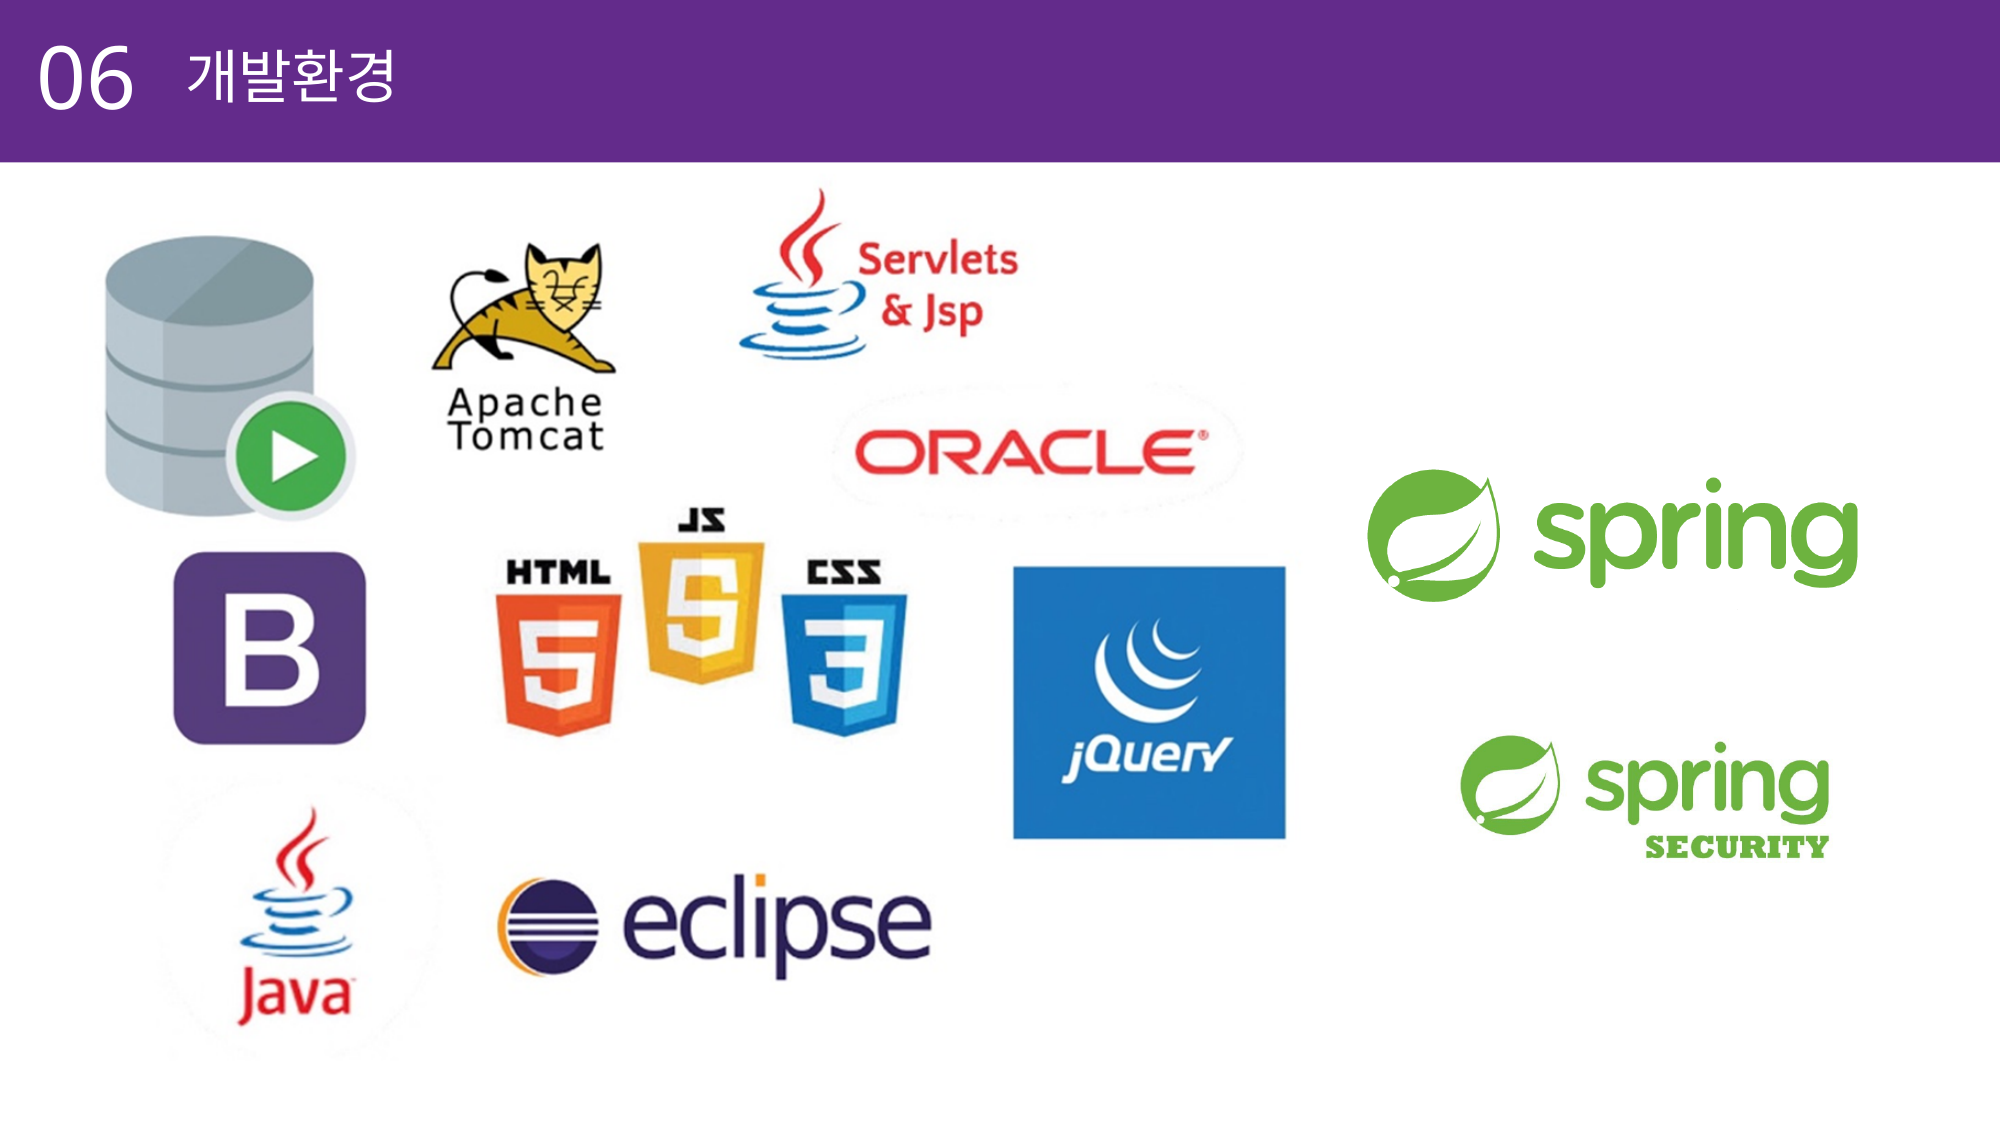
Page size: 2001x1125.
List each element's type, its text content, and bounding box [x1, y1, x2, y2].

picture [63, 168, 1893, 1076]
text_box 06 [21, 14, 152, 135]
text_box 개발환경 [170, 32, 414, 118]
text_box [0, 0, 2000, 163]
